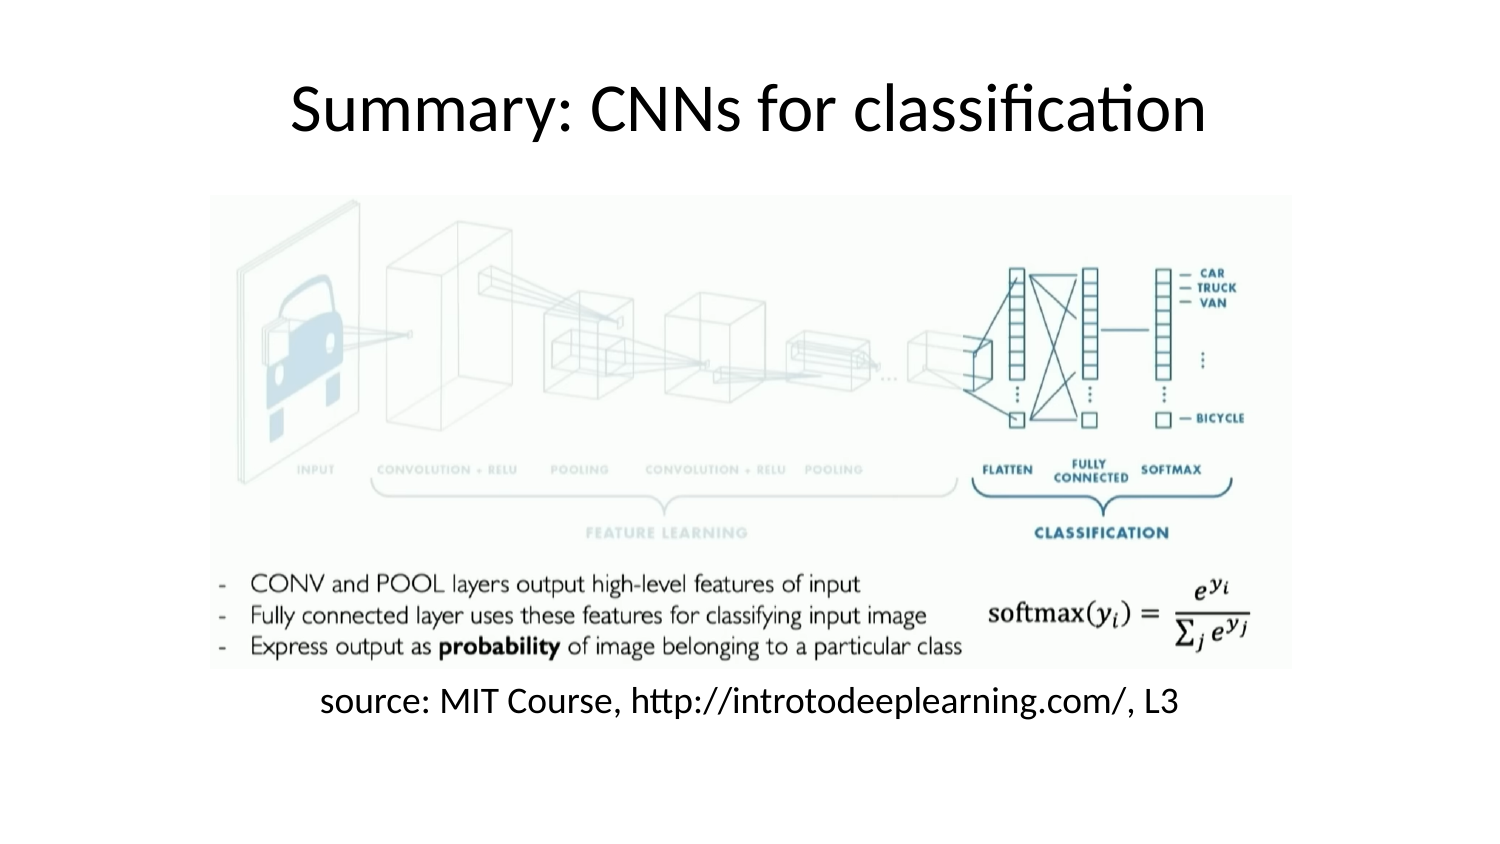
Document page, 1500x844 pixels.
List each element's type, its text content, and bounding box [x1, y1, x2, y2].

title Summary: CNNs for classification [75, 33, 1425, 175]
text_box source: MIT Course, http://introtodeeplearning.com/, L3 [74, 668, 1425, 753]
picture [210, 195, 1292, 669]
